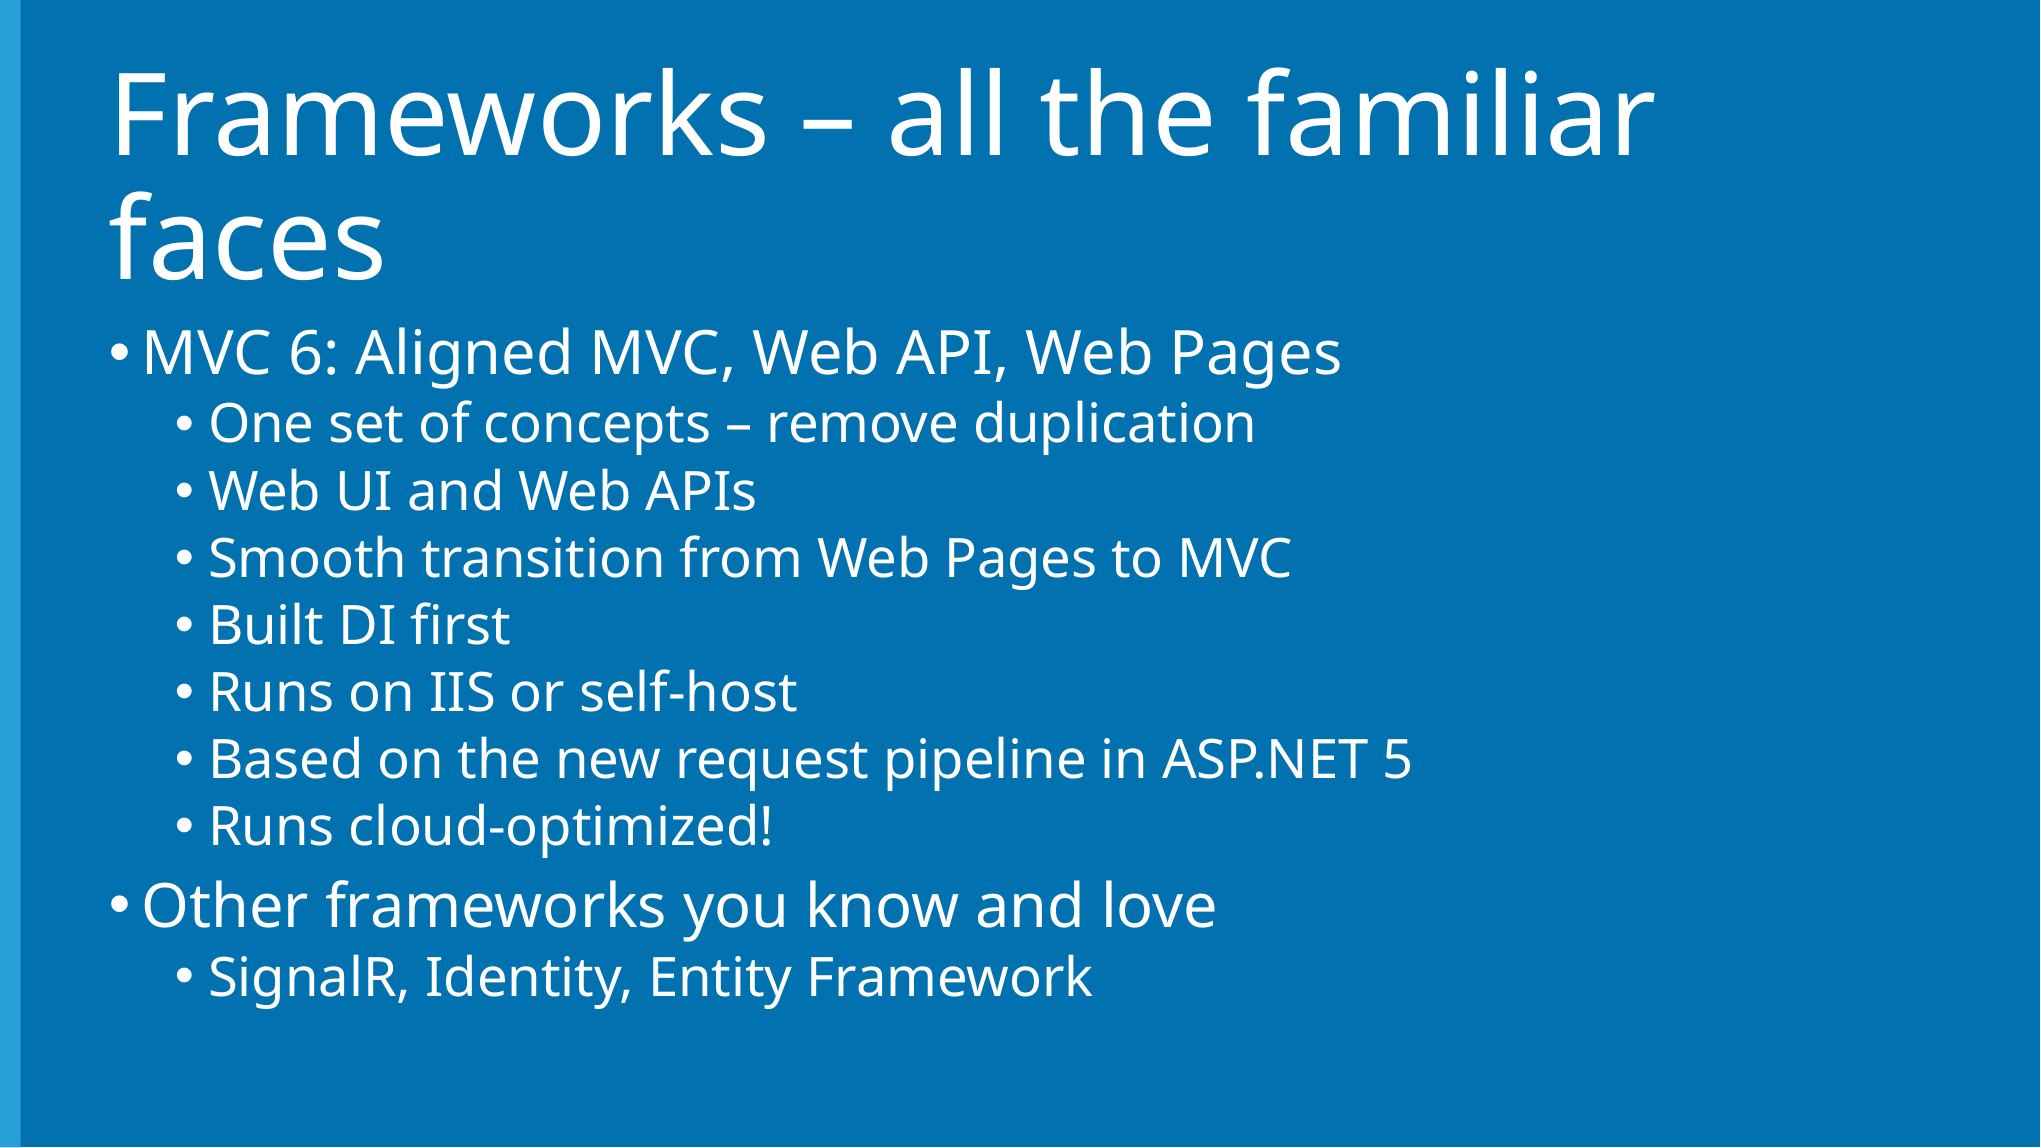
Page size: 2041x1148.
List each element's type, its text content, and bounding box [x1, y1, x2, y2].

title Frameworks – all the familiar faces [93, 69, 1948, 292]
list MVC 6: Aligned MVC, Web API, Web Pages One set of concepts – remove duplication Web UI and Web APIs Smooth transition from Web Pages to MVC Built DI first Runs on IIS or self-host Based on the new request pipeline in ASP.NET 5 Runs cloud-optimized! Other frameworks you know and love SignalR, Identity, Entity Framework [93, 314, 1948, 1020]
